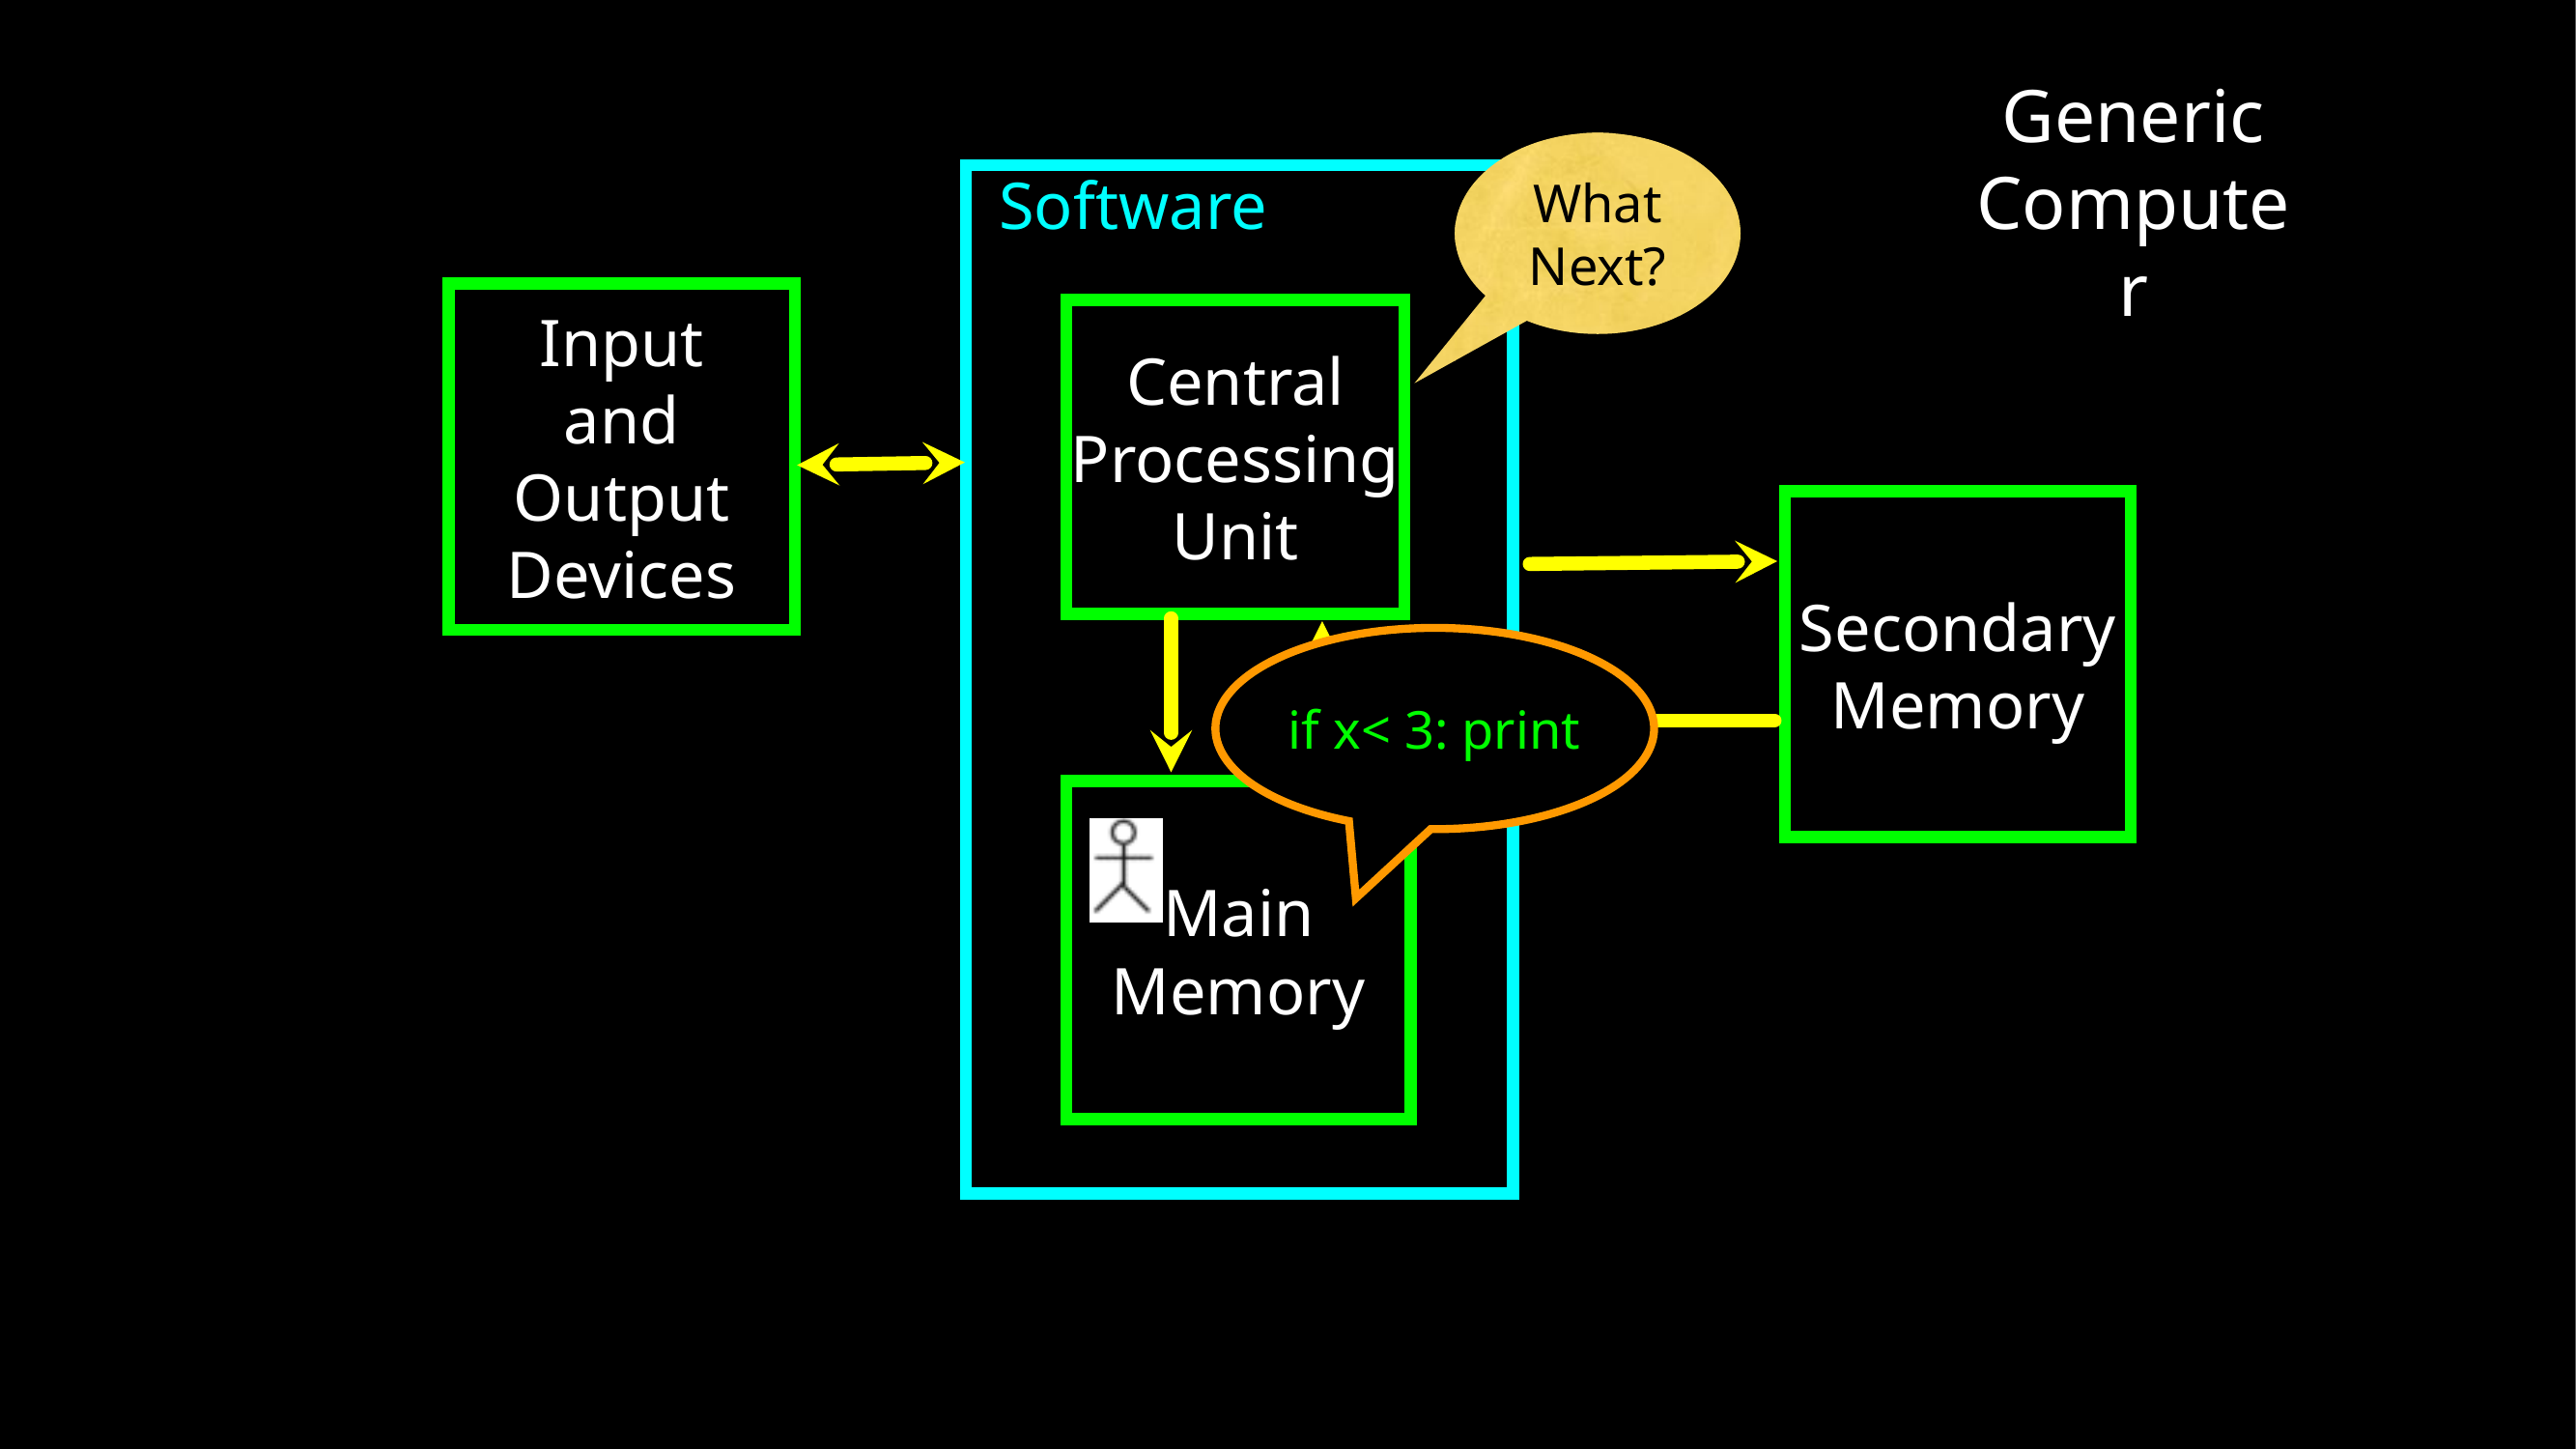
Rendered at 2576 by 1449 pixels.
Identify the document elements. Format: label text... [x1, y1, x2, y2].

text_box Central Processing Unit [1066, 299, 1405, 614]
text_box Input and Output Devices [448, 283, 795, 630]
text_box Software [965, 164, 1514, 1194]
text_box Generic Computer [1970, 109, 2296, 292]
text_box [796, 462, 966, 466]
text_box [1529, 560, 1778, 565]
text_box if x< 3: print [1215, 627, 1655, 898]
text_box Main Memory [1066, 781, 1411, 1120]
text_box Secondary Memory [1784, 491, 2132, 838]
picture [1090, 818, 1164, 923]
text_box What Next? [1414, 132, 1741, 384]
